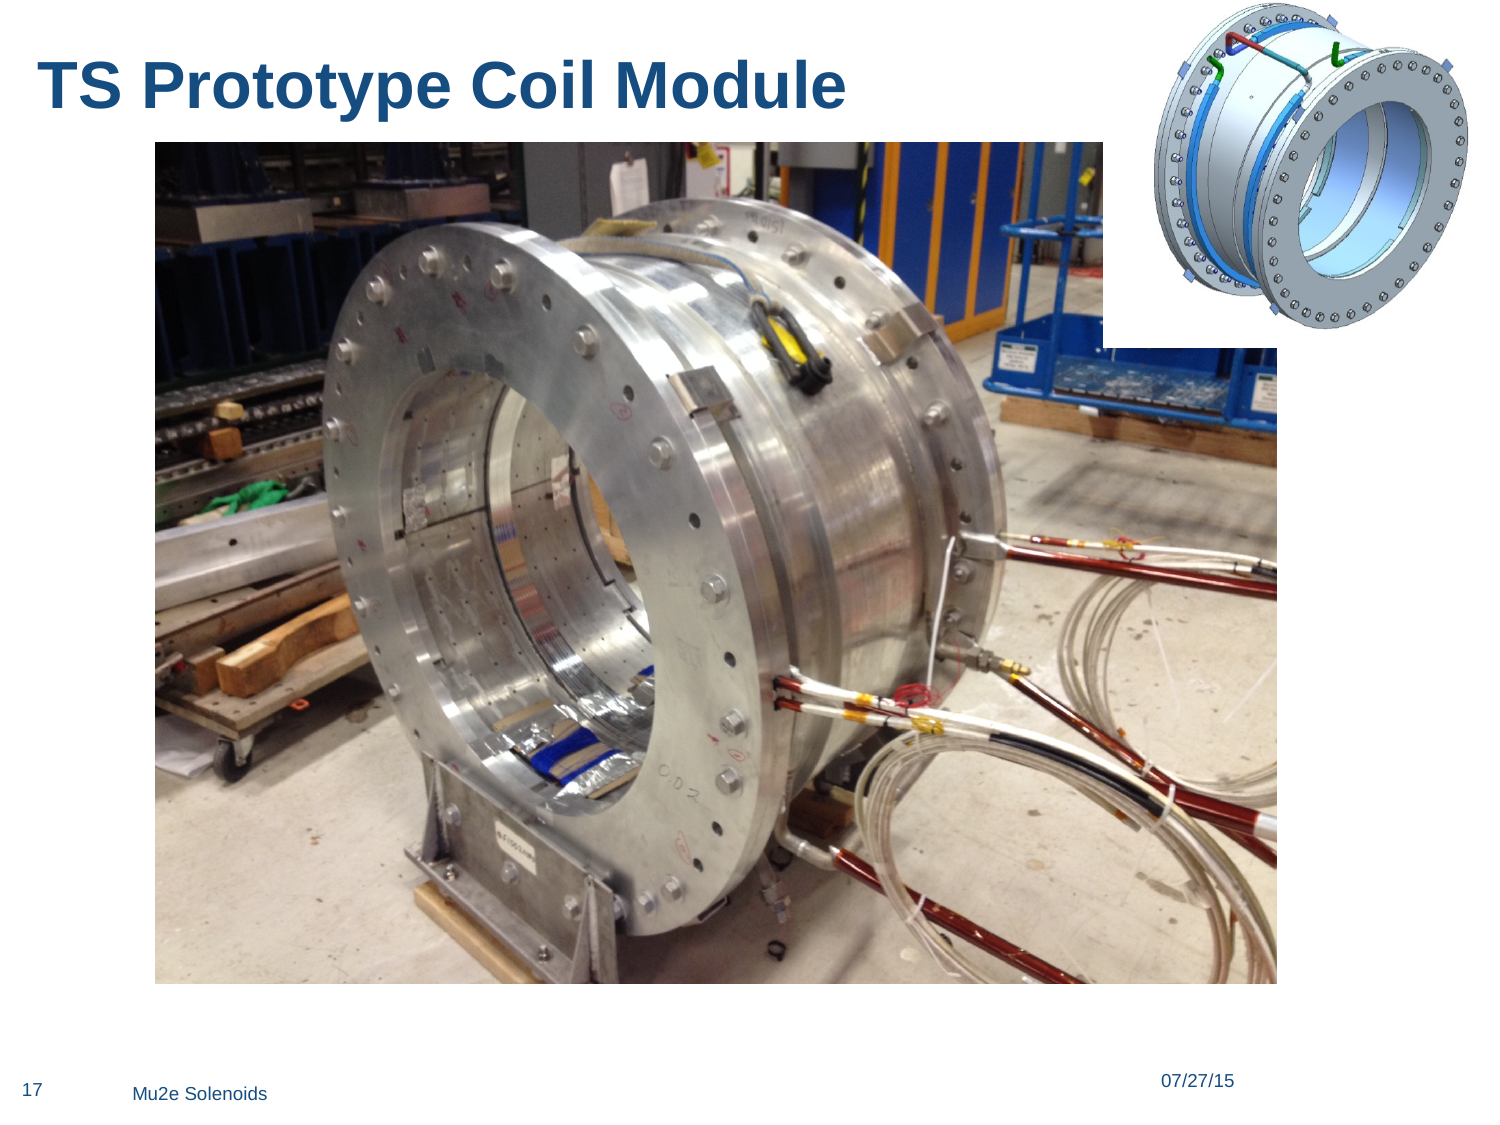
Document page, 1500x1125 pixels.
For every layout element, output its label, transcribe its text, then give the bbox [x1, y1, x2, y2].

footer Mu2e Solenoids [132, 1081, 1014, 1121]
slide_number 17 [21, 1077, 96, 1118]
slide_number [1058, 1068, 1235, 1109]
picture [155, 0, 1500, 985]
title TS Prototype Coil Module [37, 17, 1097, 123]
